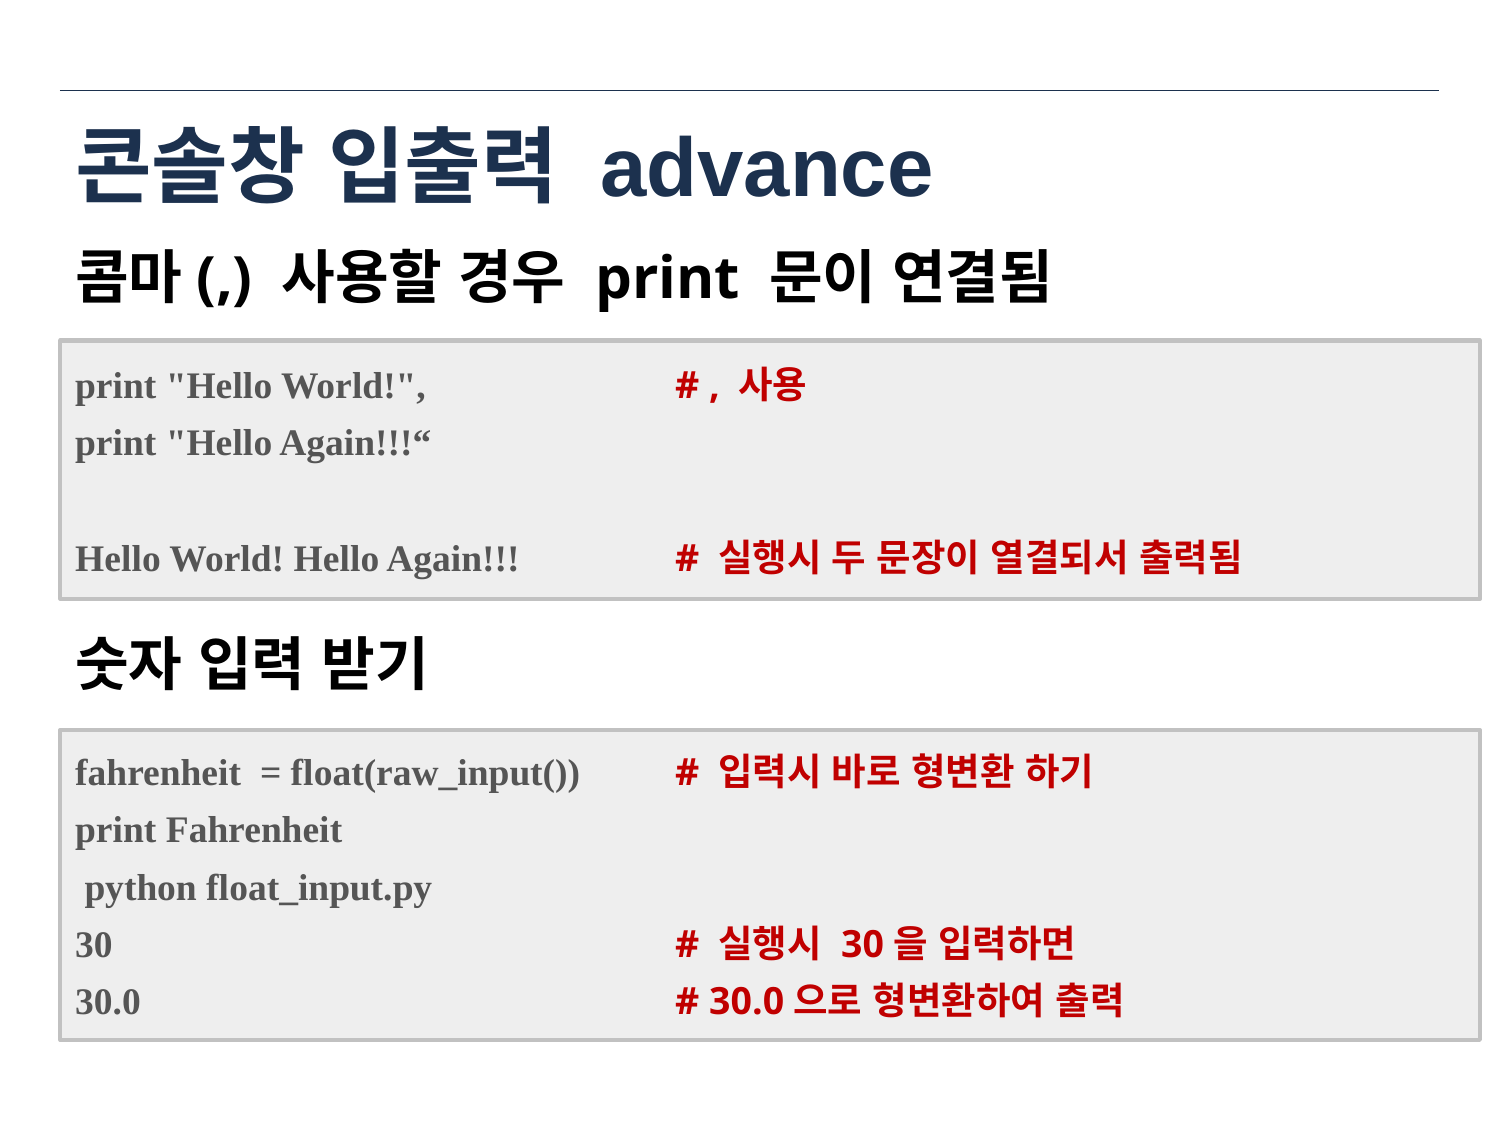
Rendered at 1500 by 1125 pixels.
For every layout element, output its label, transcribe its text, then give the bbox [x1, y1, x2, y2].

text_box 숫자 입력 받기 [60, 619, 1500, 705]
text_box fahrenheit = float(raw_input()) # 입력시 바로 형변환 하기 print Fahrenheit python float_input.py 30 # 실행시 30을 입력하면 30.0 # 30.0으로 형변환하여 출력 [58, 728, 1482, 1042]
text_box 콤마(,) 사용할 경우 print 문이 연결됨 [60, 232, 1500, 318]
text_box print "Hello World!", # , 사용 print "Hello Again!!!“ Hello World! Hello Again!!! # 실행시 두 문장이 열결되서 출력됨 [58, 338, 1482, 601]
title 콘솔창 입출력 advance [60, 93, 1438, 232]
